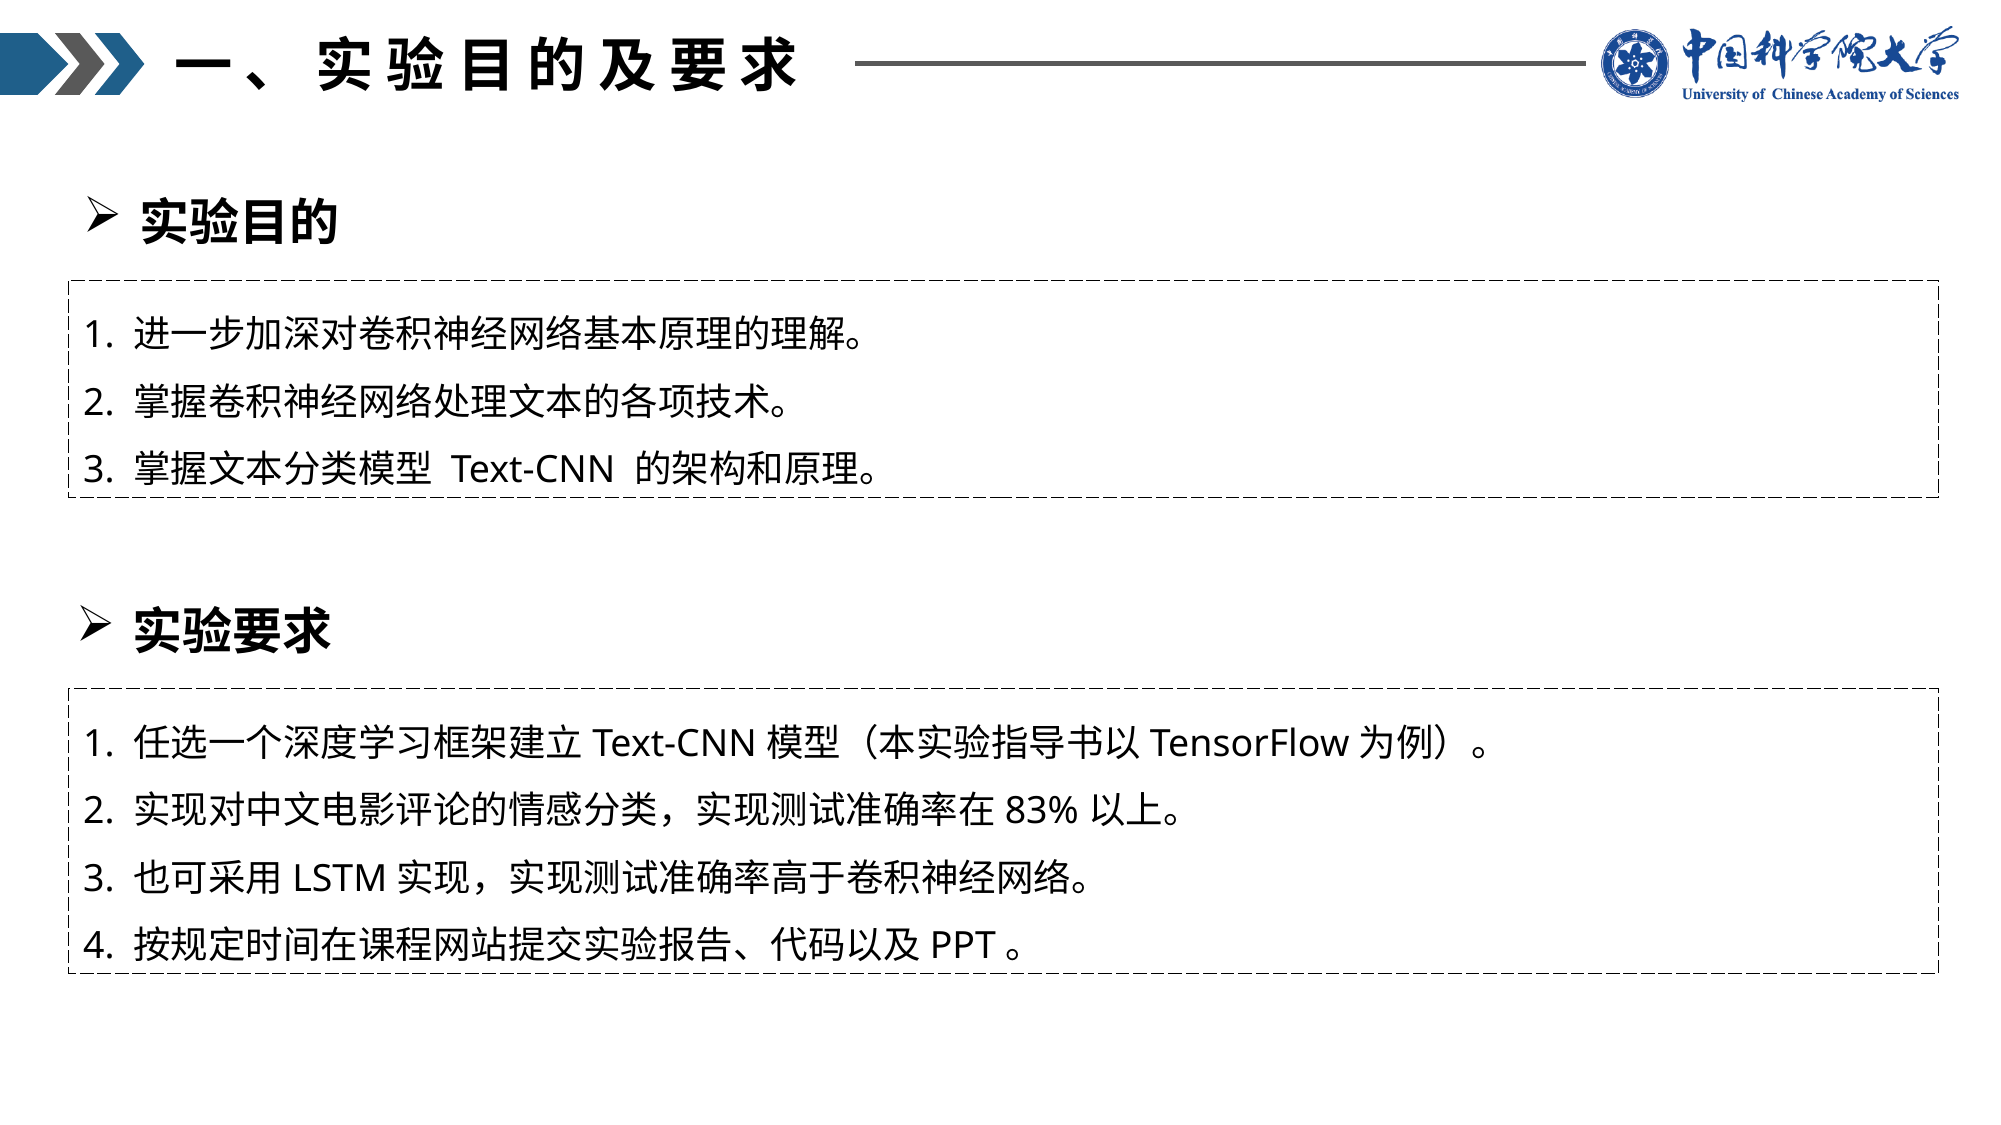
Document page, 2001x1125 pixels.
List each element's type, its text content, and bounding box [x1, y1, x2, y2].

text_box 实验目的 [68, 153, 2000, 258]
text_box 1. 进一步加深对卷积神经网络基本原理的理解。 2. 掌握卷积神经网络处理文本的各项技术。 3. 掌握文本分类模型 Text-CNN 的架构和原理。 [68, 280, 1939, 498]
text_box 实验要求 [61, 562, 2000, 668]
text_box 1. 任选一个深度学习框架建立Text-CNN模型（本实验指导书以TensorFlow为例）。 2. 实现对中文电影评论的情感分类，实现测试准确率在83%以上。 3. 也可采用LSTM实现，实现测试准确率高于卷积神经网络。 4. 按规定时间在课程网站提交实验报告、代码以及PPT。 [68, 688, 1939, 974]
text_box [0, 20, 1959, 107]
